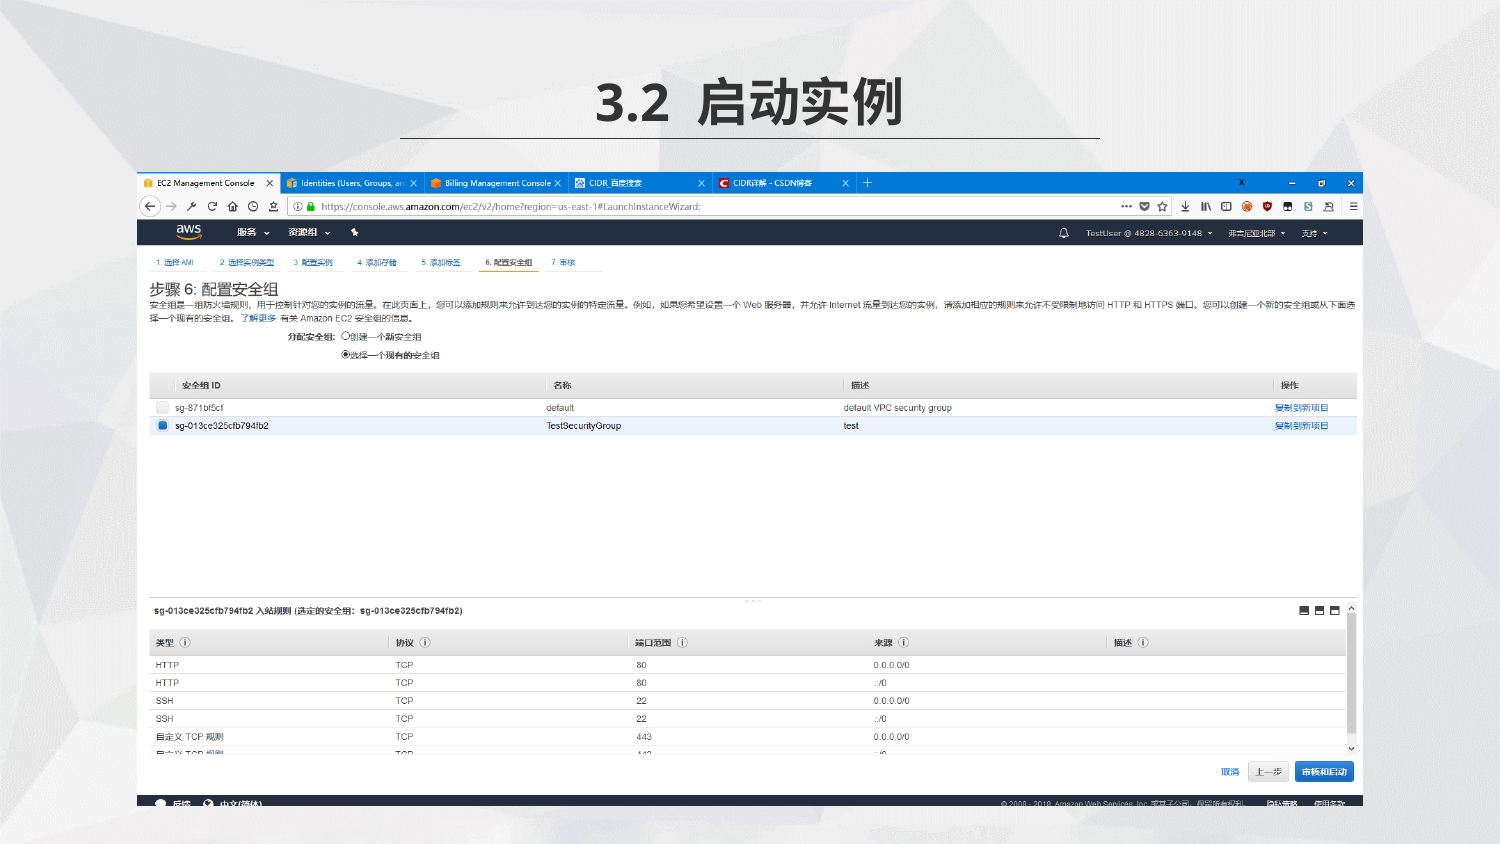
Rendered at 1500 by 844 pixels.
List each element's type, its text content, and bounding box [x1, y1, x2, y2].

text_box 3.2 启动实例 [472, 62, 1028, 137]
picture [0, 0, 1500, 844]
